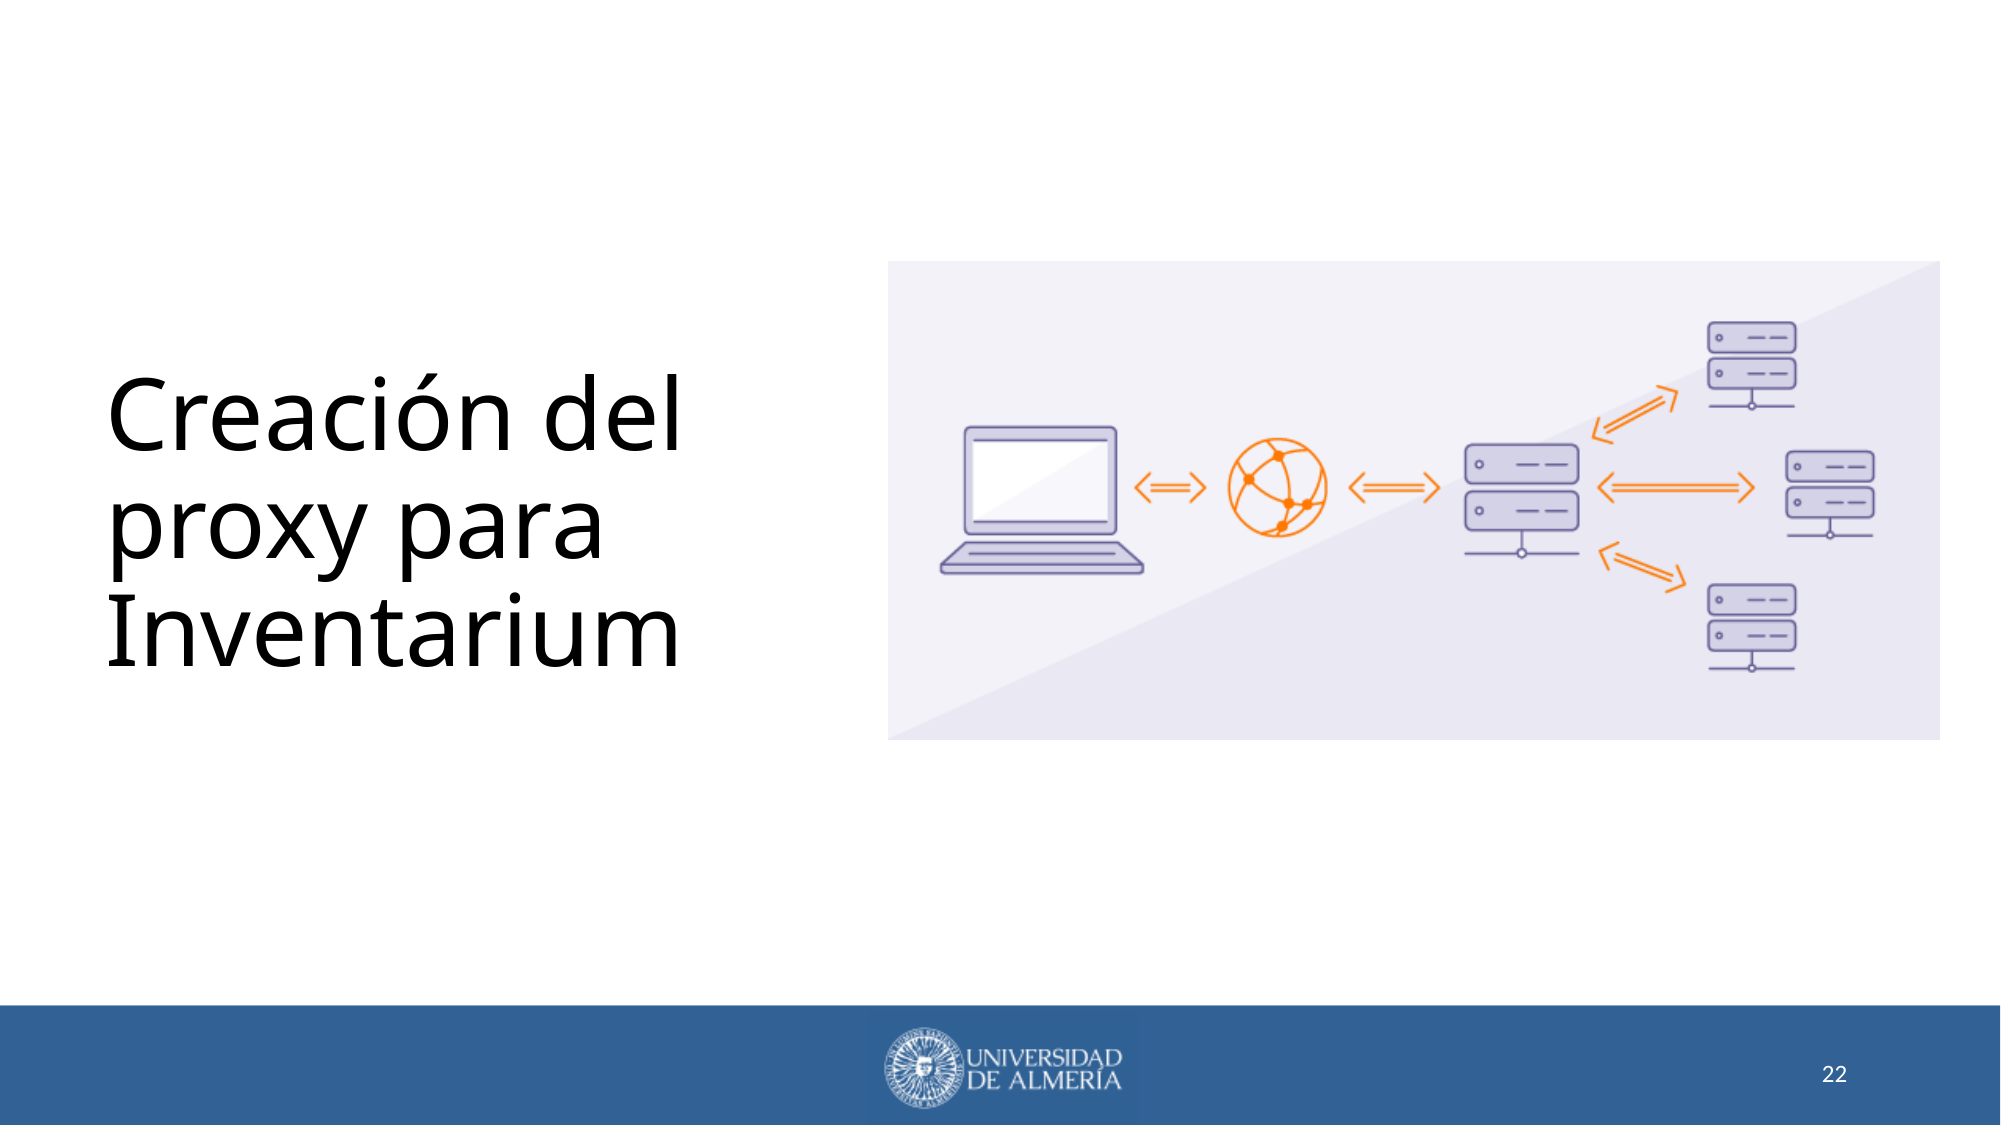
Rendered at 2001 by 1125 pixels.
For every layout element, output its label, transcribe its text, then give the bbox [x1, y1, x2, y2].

title Creación del proxy para Inventarium [90, 170, 751, 696]
picture [888, 261, 1940, 740]
slide_number 22 [1412, 1042, 1863, 1103]
